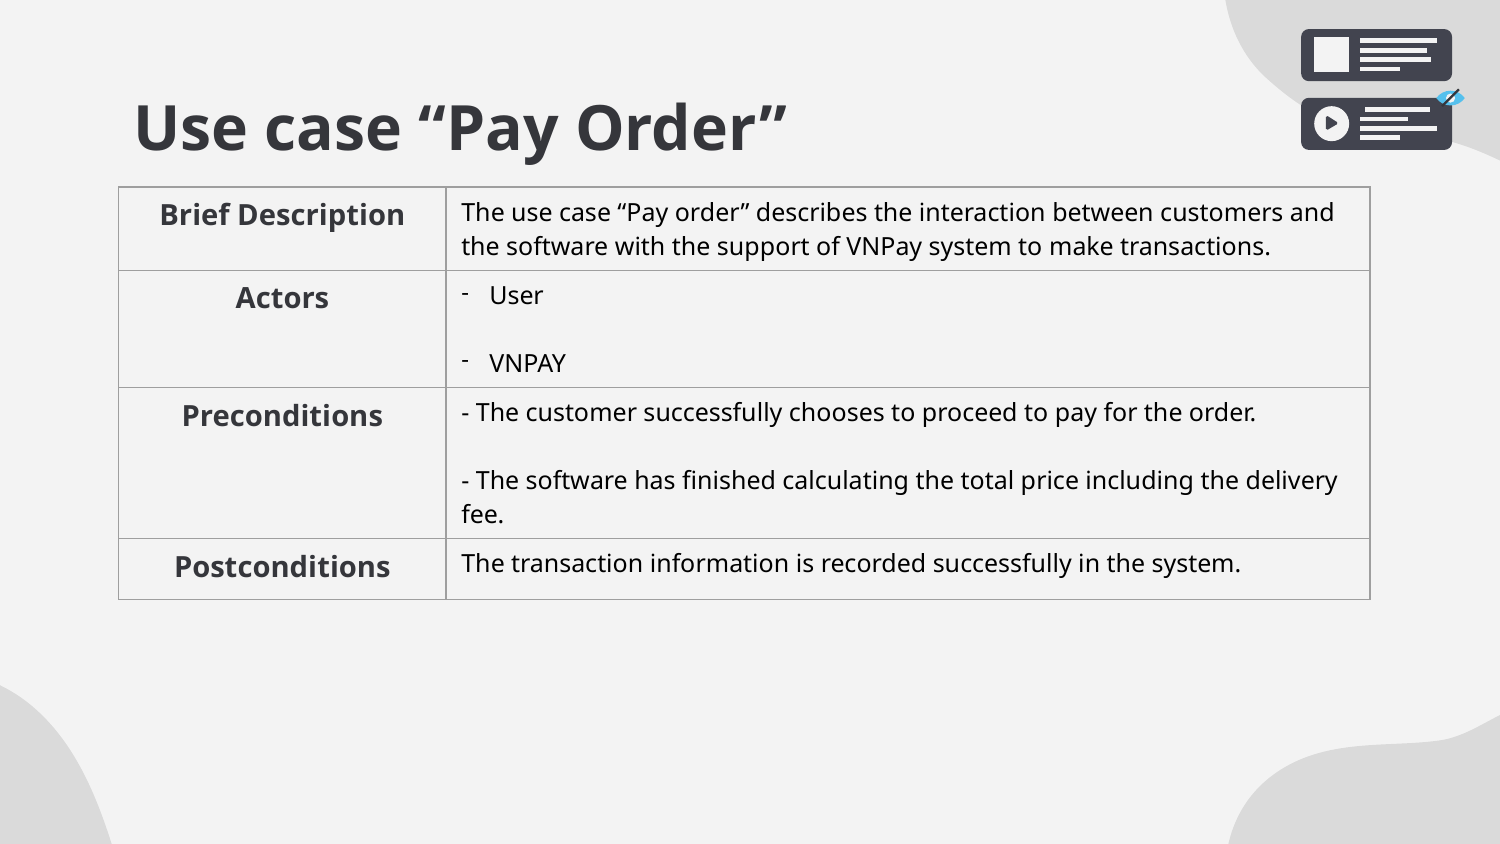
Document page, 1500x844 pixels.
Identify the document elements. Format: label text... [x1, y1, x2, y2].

table_header The use case “Pay order” describes the interaction between customers and the software with the support of VNPay system to make transactions. [447, 188, 1369, 270]
table_cell Preconditions [119, 388, 445, 538]
table_cell User VNPAY [447, 271, 1369, 387]
table_cell - The customer successfully chooses to proceed to pay for the order. - The software has finished calculating the total price including the delivery fee. [447, 388, 1369, 538]
table_cell Actors [119, 271, 445, 387]
title Use case “Pay Order” [118, 72, 1382, 167]
table_header Brief Description [119, 188, 445, 270]
table_cell The transaction information is recorded successfully in the system. [447, 539, 1369, 599]
table_cell Postconditions [119, 539, 445, 599]
